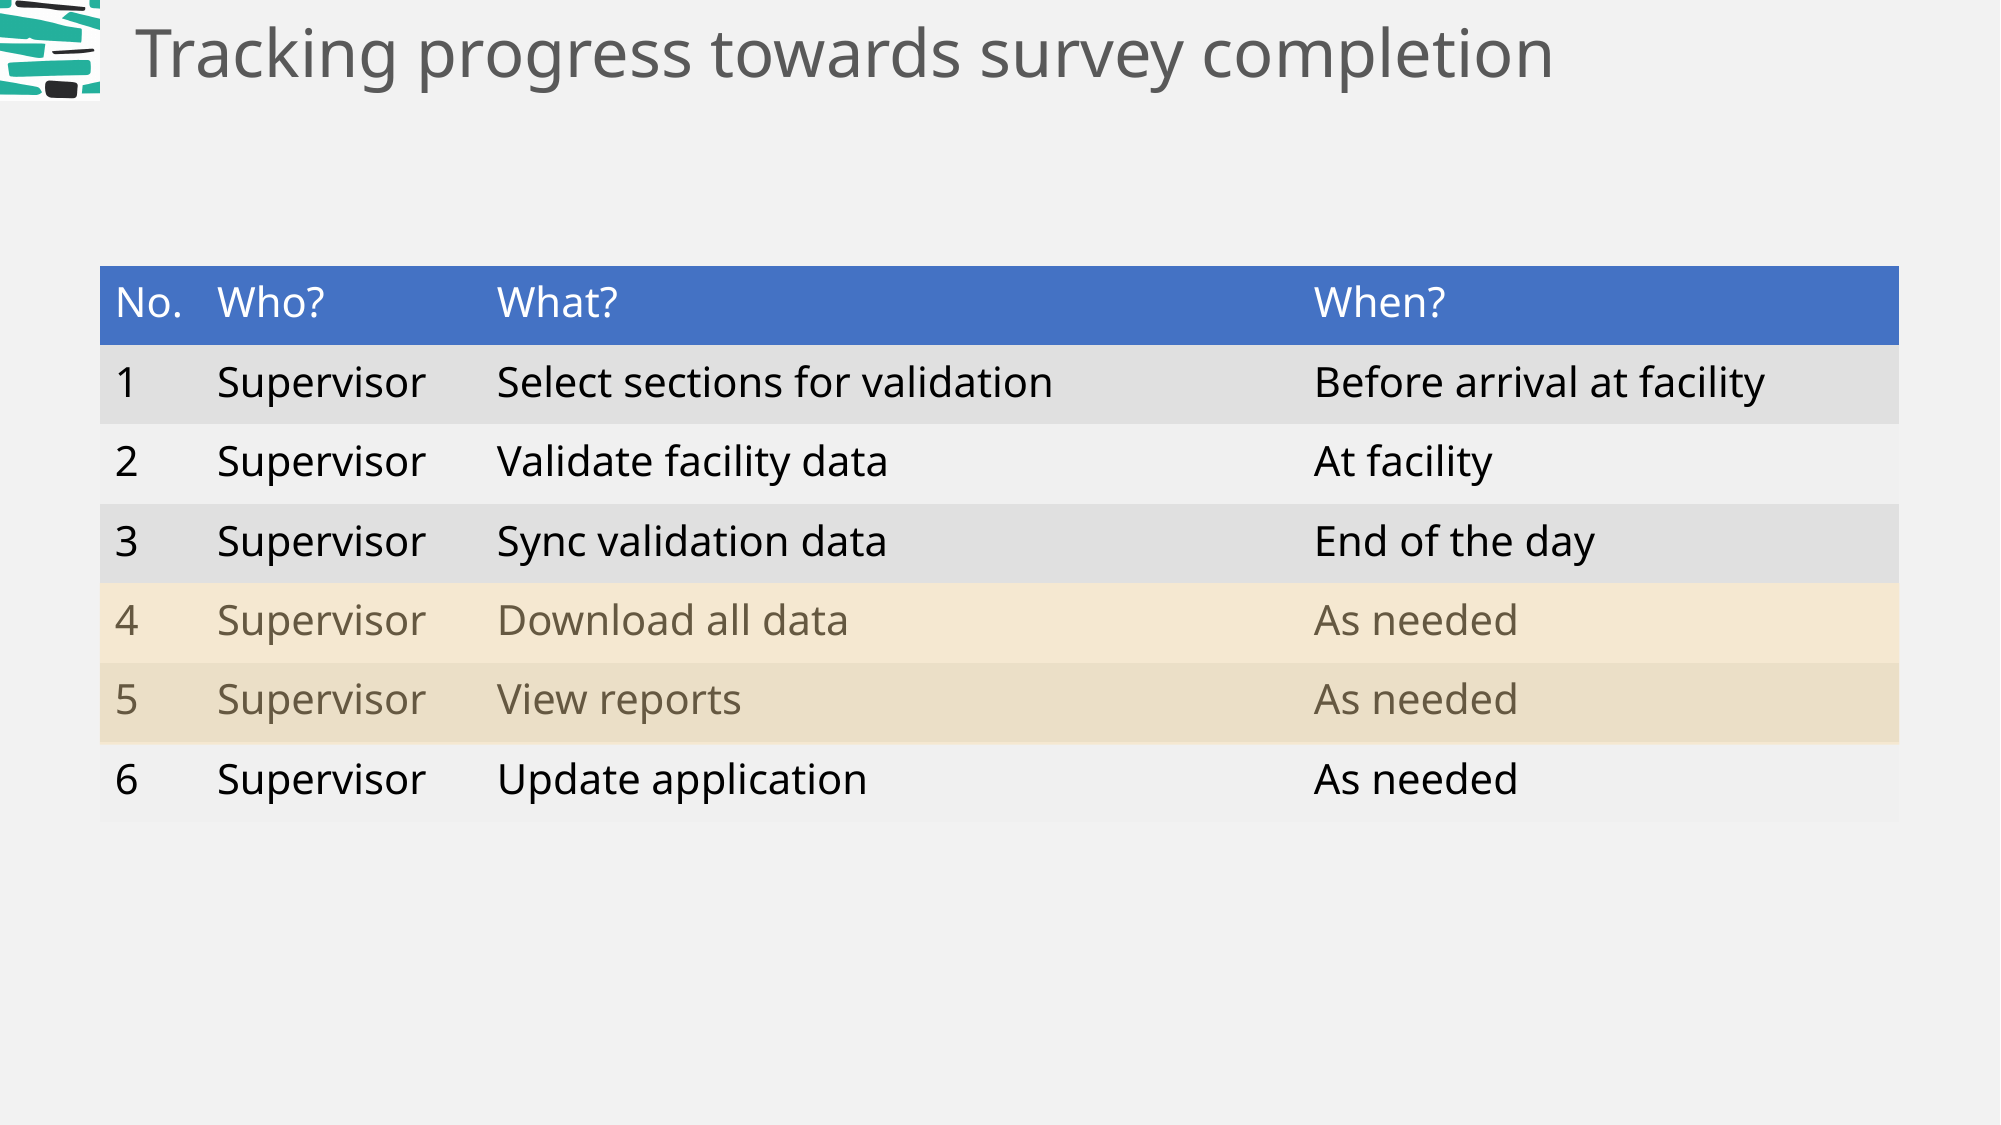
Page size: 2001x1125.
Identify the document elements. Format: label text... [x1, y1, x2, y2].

table_cell Sync validation data [482, 504, 1299, 582]
table_cell Supervisor [202, 424, 482, 504]
table_cell 2 [100, 424, 202, 504]
table_header Who? [202, 266, 482, 345]
table_cell Supervisor [202, 746, 482, 822]
table_cell Supervisor [202, 345, 482, 424]
table_cell 6 [100, 746, 202, 822]
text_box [0, 0, 1965, 101]
table_cell 1 [100, 345, 202, 424]
table_cell Before arrival at facility [1299, 345, 1899, 424]
table_header No. [100, 266, 202, 345]
table_cell Update application [482, 746, 1299, 822]
table_cell At facility [1299, 424, 1899, 504]
table_cell Supervisor [202, 504, 482, 582]
table_cell Select sections for validation [482, 345, 1299, 424]
table_cell 3 [100, 504, 202, 582]
table_cell End of the day [1299, 504, 1899, 582]
table_header What? [482, 266, 1299, 345]
text_box [99, 582, 1900, 746]
table_cell Validate facility data [482, 424, 1299, 504]
table_cell As needed [1299, 746, 1899, 822]
table_header When? [1299, 266, 1899, 345]
